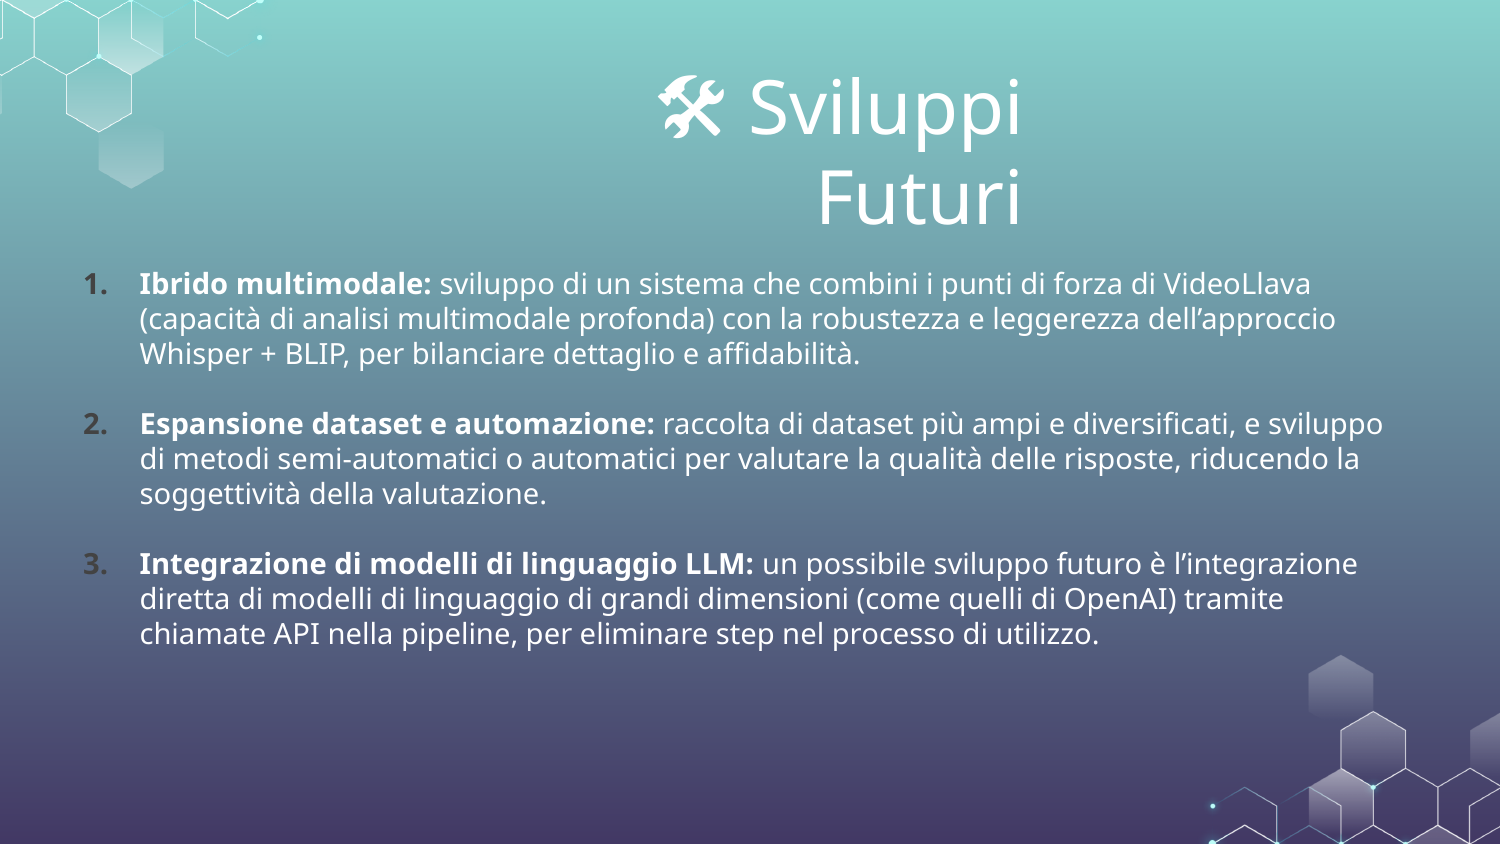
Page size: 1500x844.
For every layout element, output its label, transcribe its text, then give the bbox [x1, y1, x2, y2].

picture [1190, 655, 1500, 844]
title 🛠️ Sviluppi Futuri [461, 44, 1039, 154]
picture [0, 0, 283, 189]
subtitle Ibrido multimodale: sviluppo di un sistema che combini i punti di forza di VideoLlava (capacità di analisi multimodale profonda) con la robustezza e leggerezza dell’approccio Whisper + BLIP, per bilanciare dettaglio e affidabilità. Espansione dataset e automazione: raccolta di dataset più ampi e diversificati, e sviluppo di metodi semi-automatici o automatici per valutare la qualità delle risposte, riducendo la soggettività della valutazione. Integrazione di modelli di linguaggio LLM: un possibile sviluppo futuro è l’integrazione diretta di modelli di linguaggio di grandi dimensioni (come quelli di OpenAI) tramite chiamate API nella pipeline, per eliminare step nel processo di utilizzo. [49, 154, 1426, 761]
